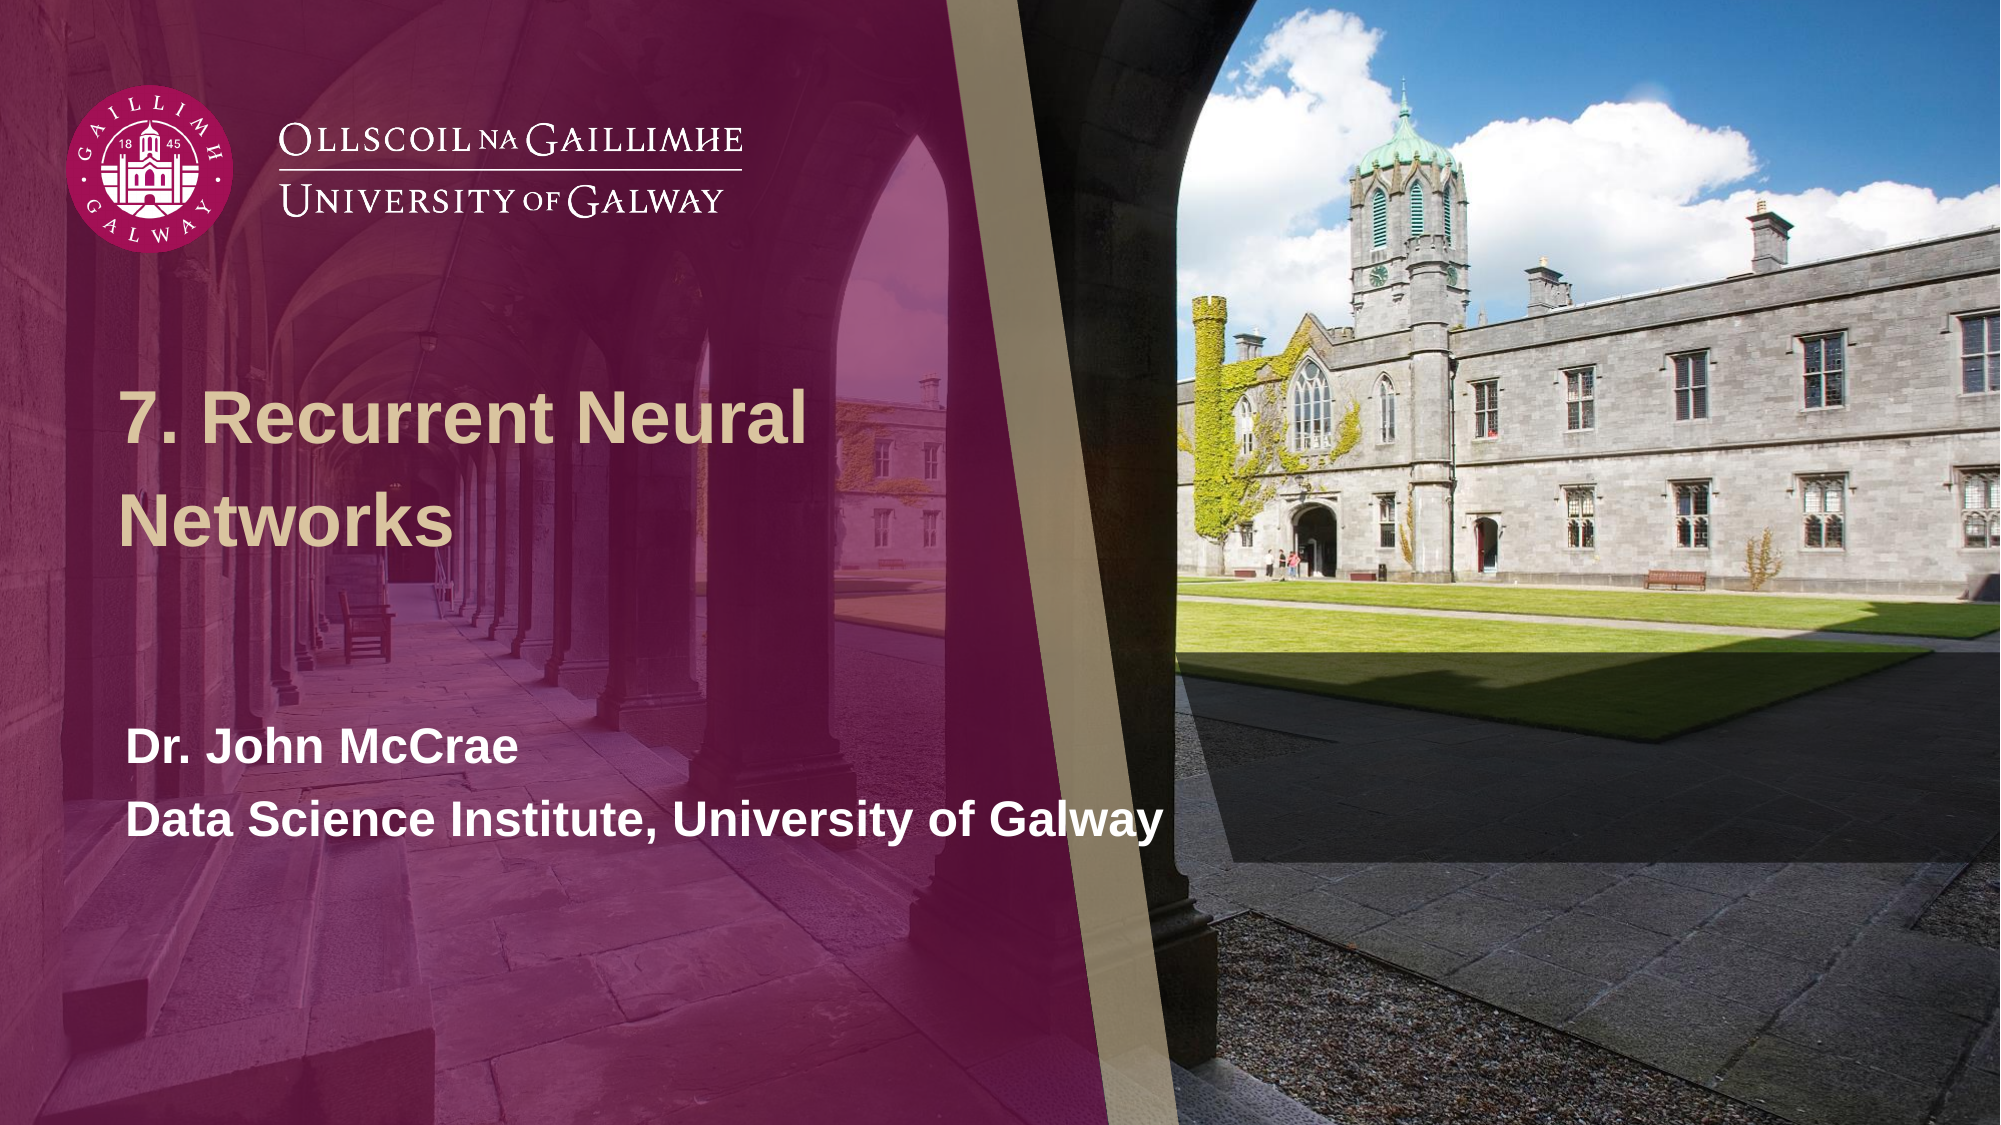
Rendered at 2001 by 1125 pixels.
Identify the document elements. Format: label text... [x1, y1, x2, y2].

picture [66, 85, 742, 253]
picture [1018, 0, 2000, 1125]
title 7. Recurrent Neural Networks [102, 337, 1001, 580]
subtitle Dr. John McCrae Data Science Institute, University of Galway [101, 723, 1209, 910]
